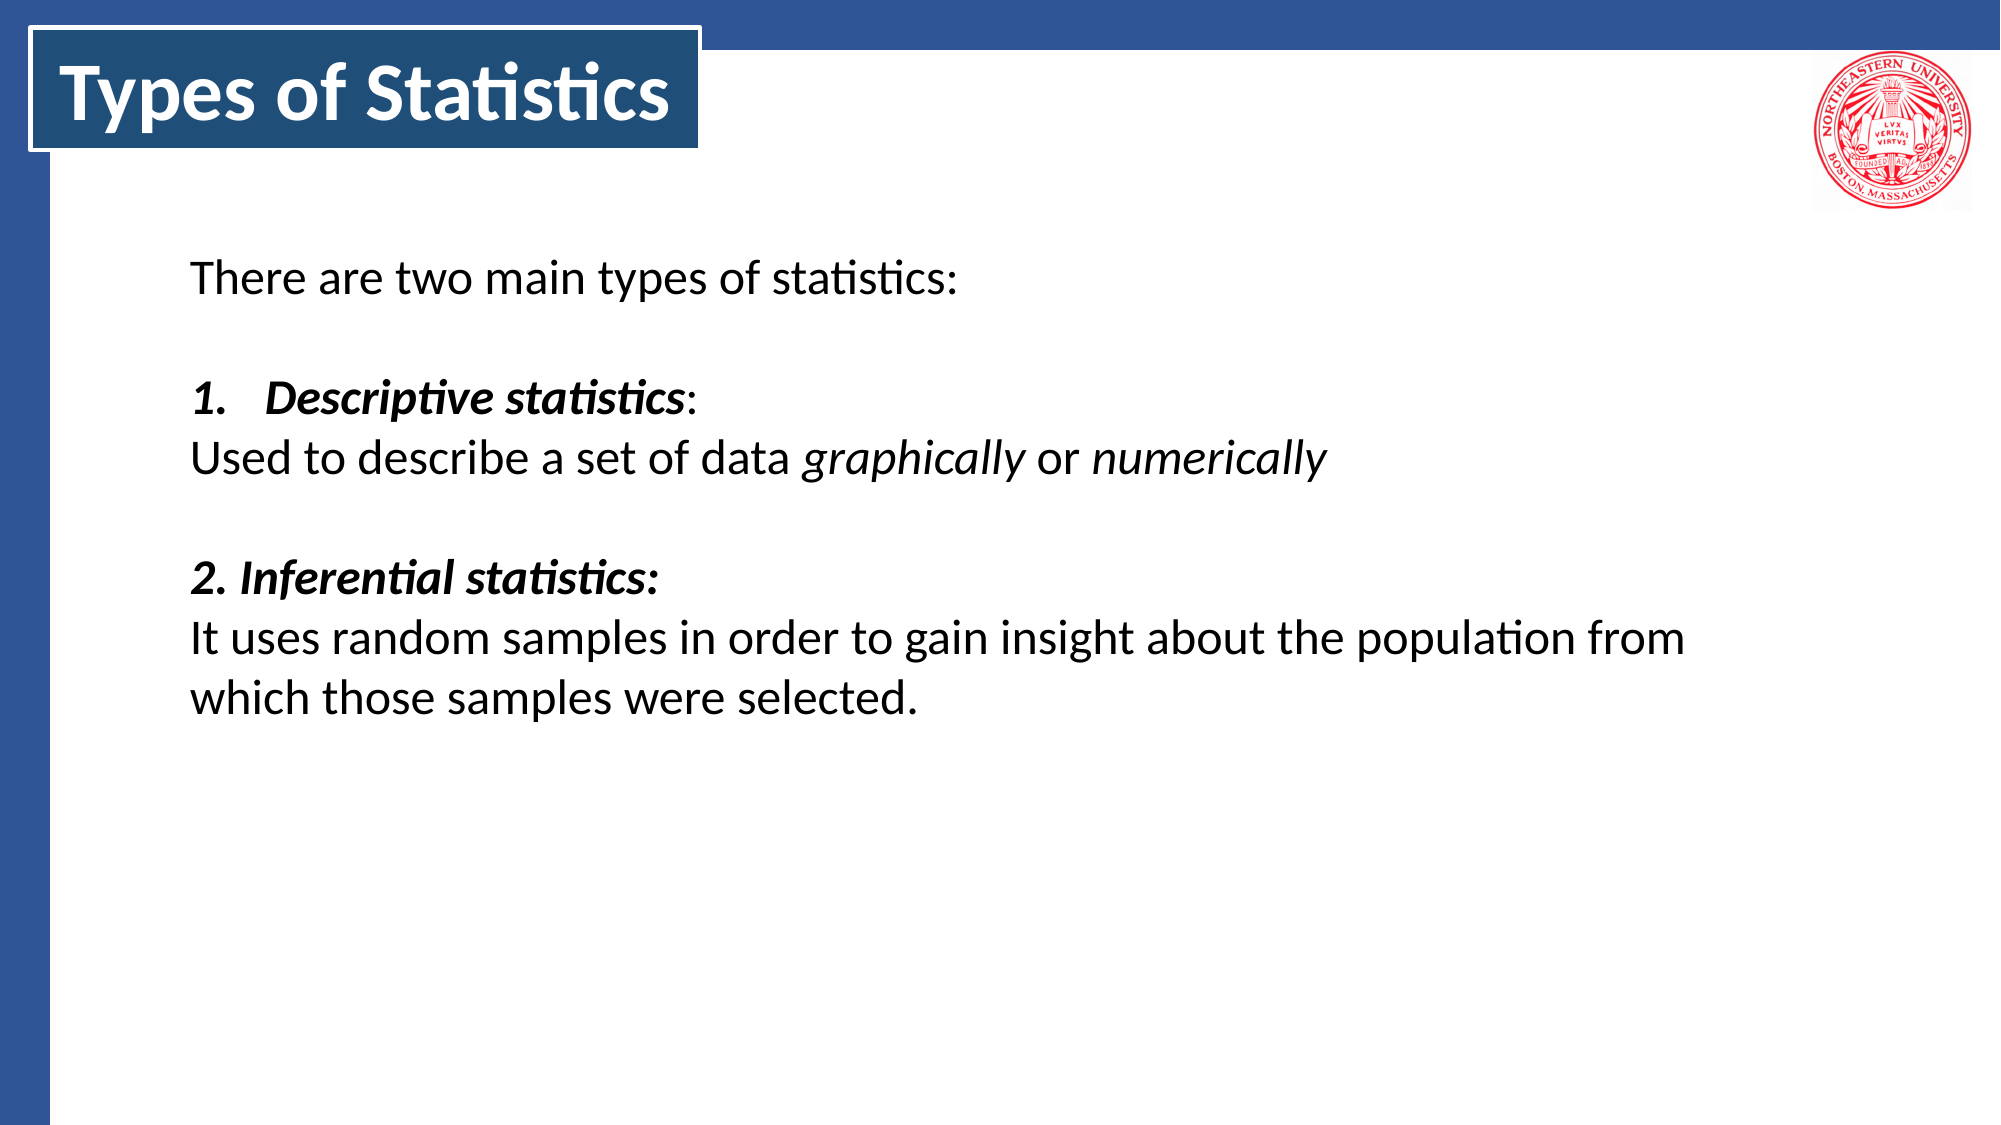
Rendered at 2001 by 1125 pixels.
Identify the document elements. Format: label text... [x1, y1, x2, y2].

picture [1812, 51, 1972, 211]
text_box Types of Statistics [30, 27, 700, 150]
text_box [49, 0, 2000, 51]
text_box There are two main types of statistics: Descriptive statistics: Used to describe a set of data graphically or numerically 2. Inferential statistics: It uses random samples in order to gain insight about the population from which those samples were selected. [174, 237, 1713, 733]
text_box [0, 0, 51, 1125]
